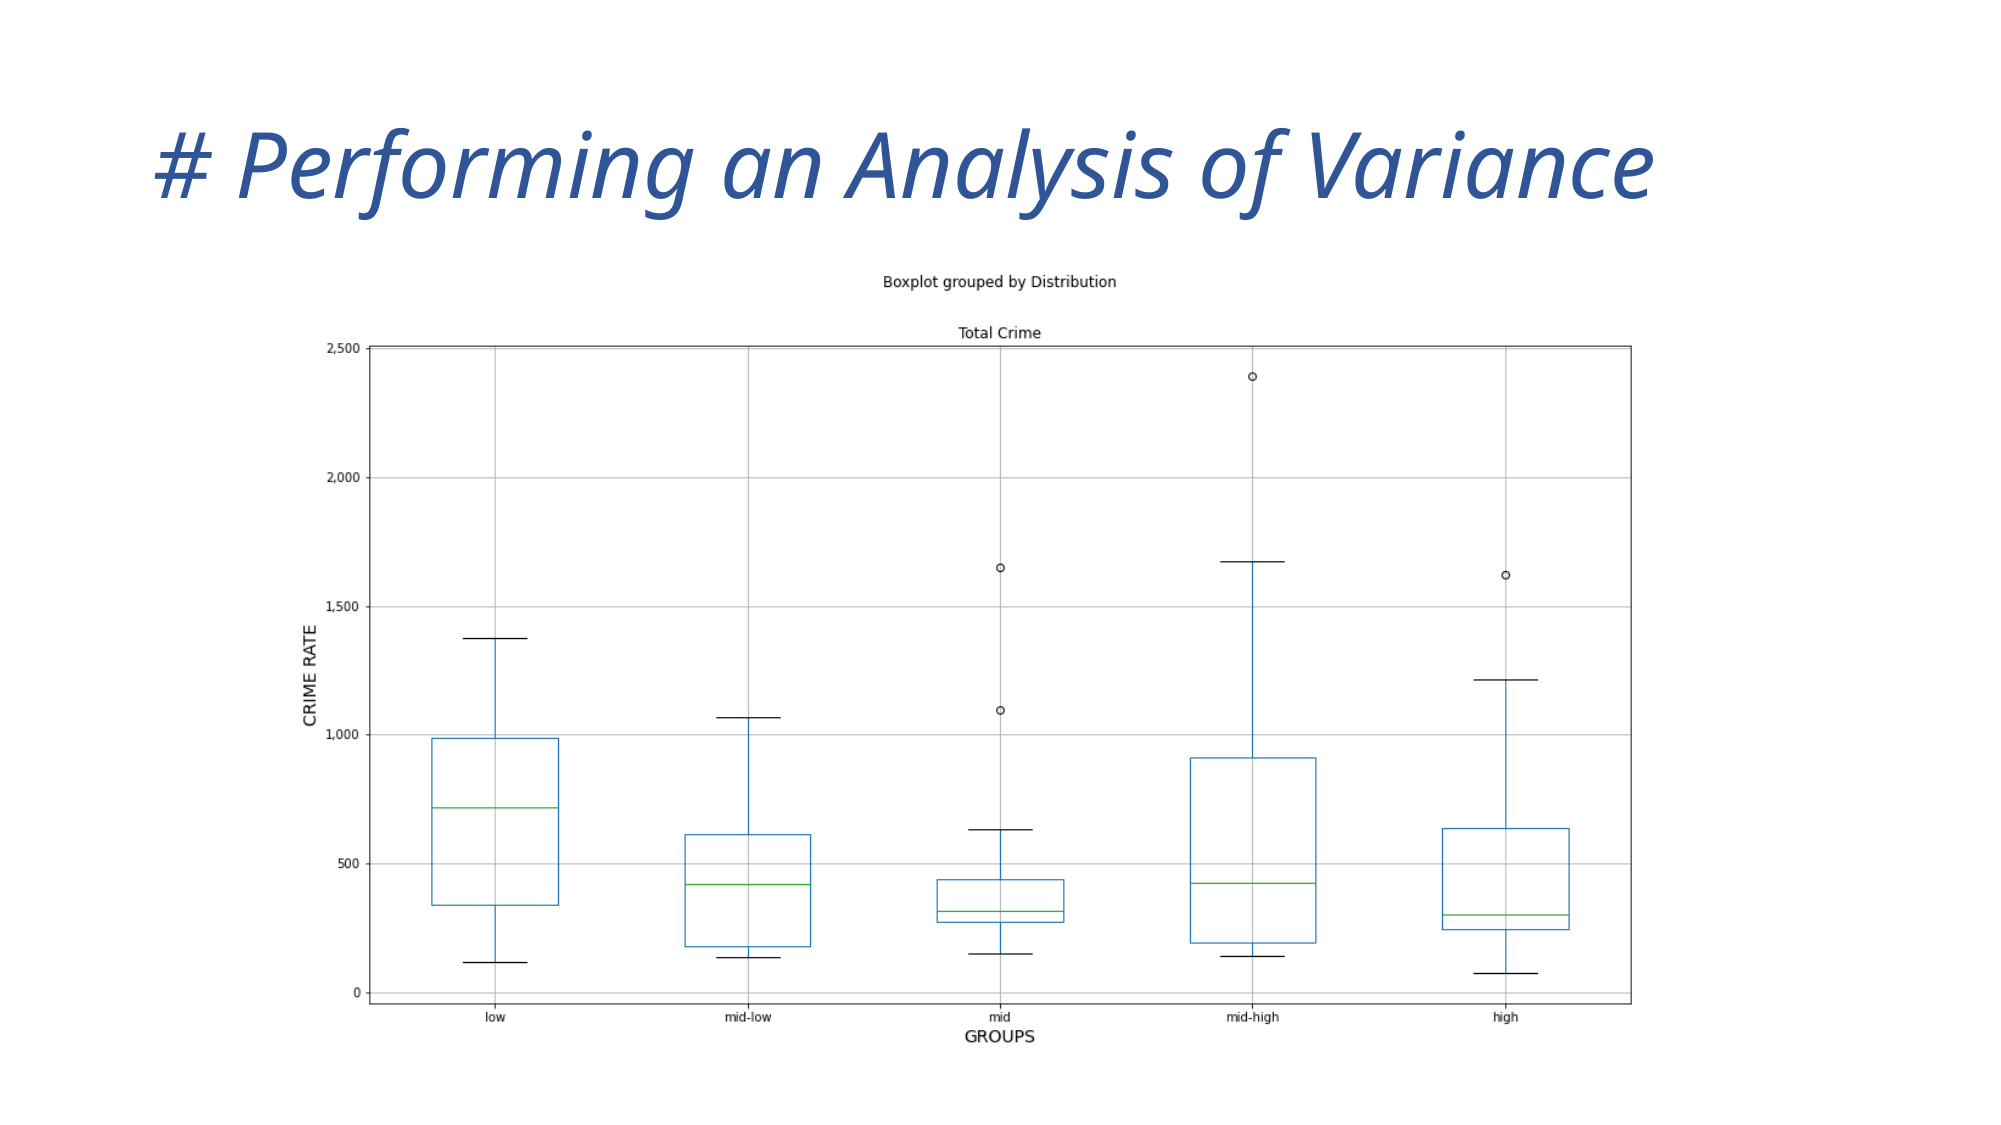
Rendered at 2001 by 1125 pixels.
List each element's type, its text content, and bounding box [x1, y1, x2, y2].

picture [211, 258, 1789, 1066]
title # Performing an Analysis of Variance [137, 59, 1863, 278]
